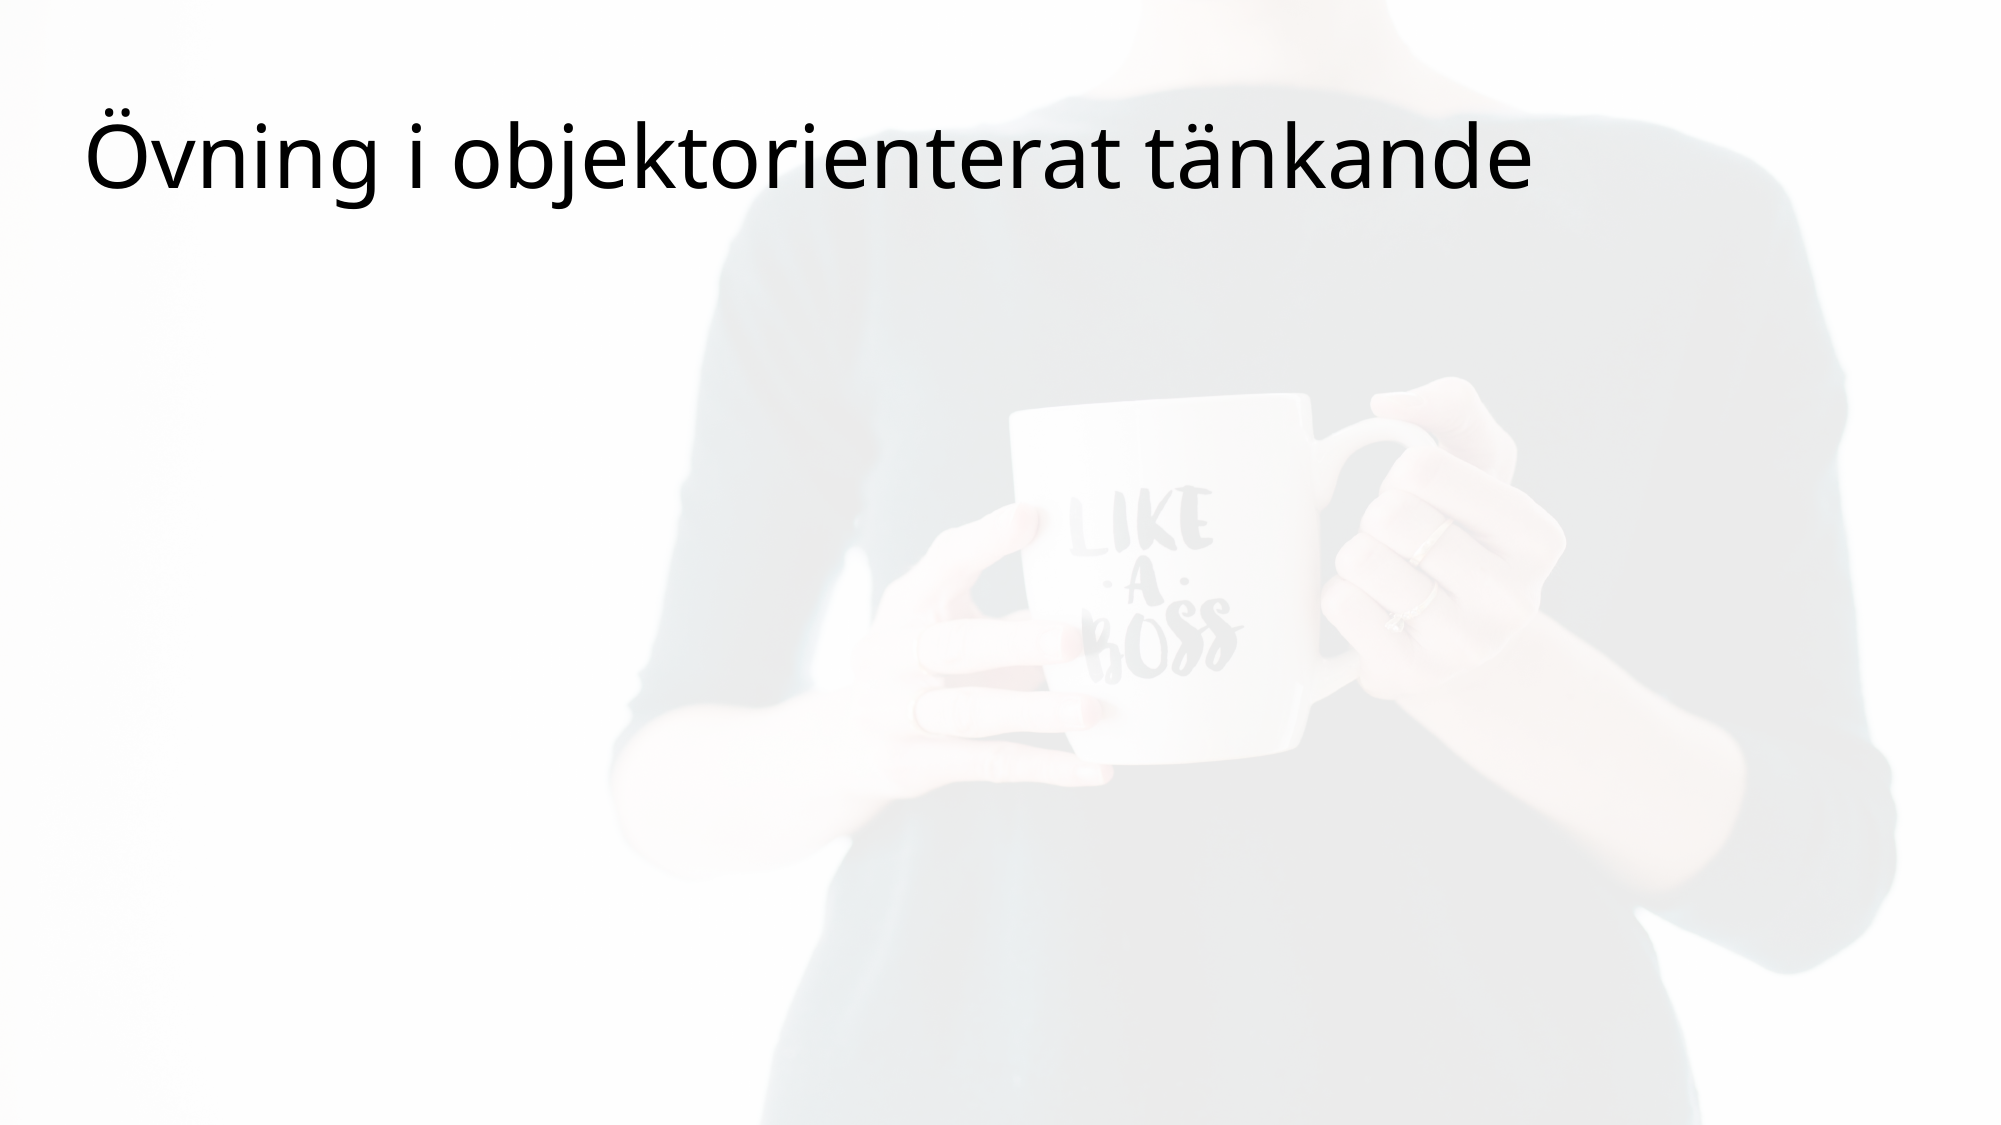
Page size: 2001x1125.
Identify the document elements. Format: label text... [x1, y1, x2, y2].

title Övning i objektorienterat tänkande [68, 97, 1932, 223]
